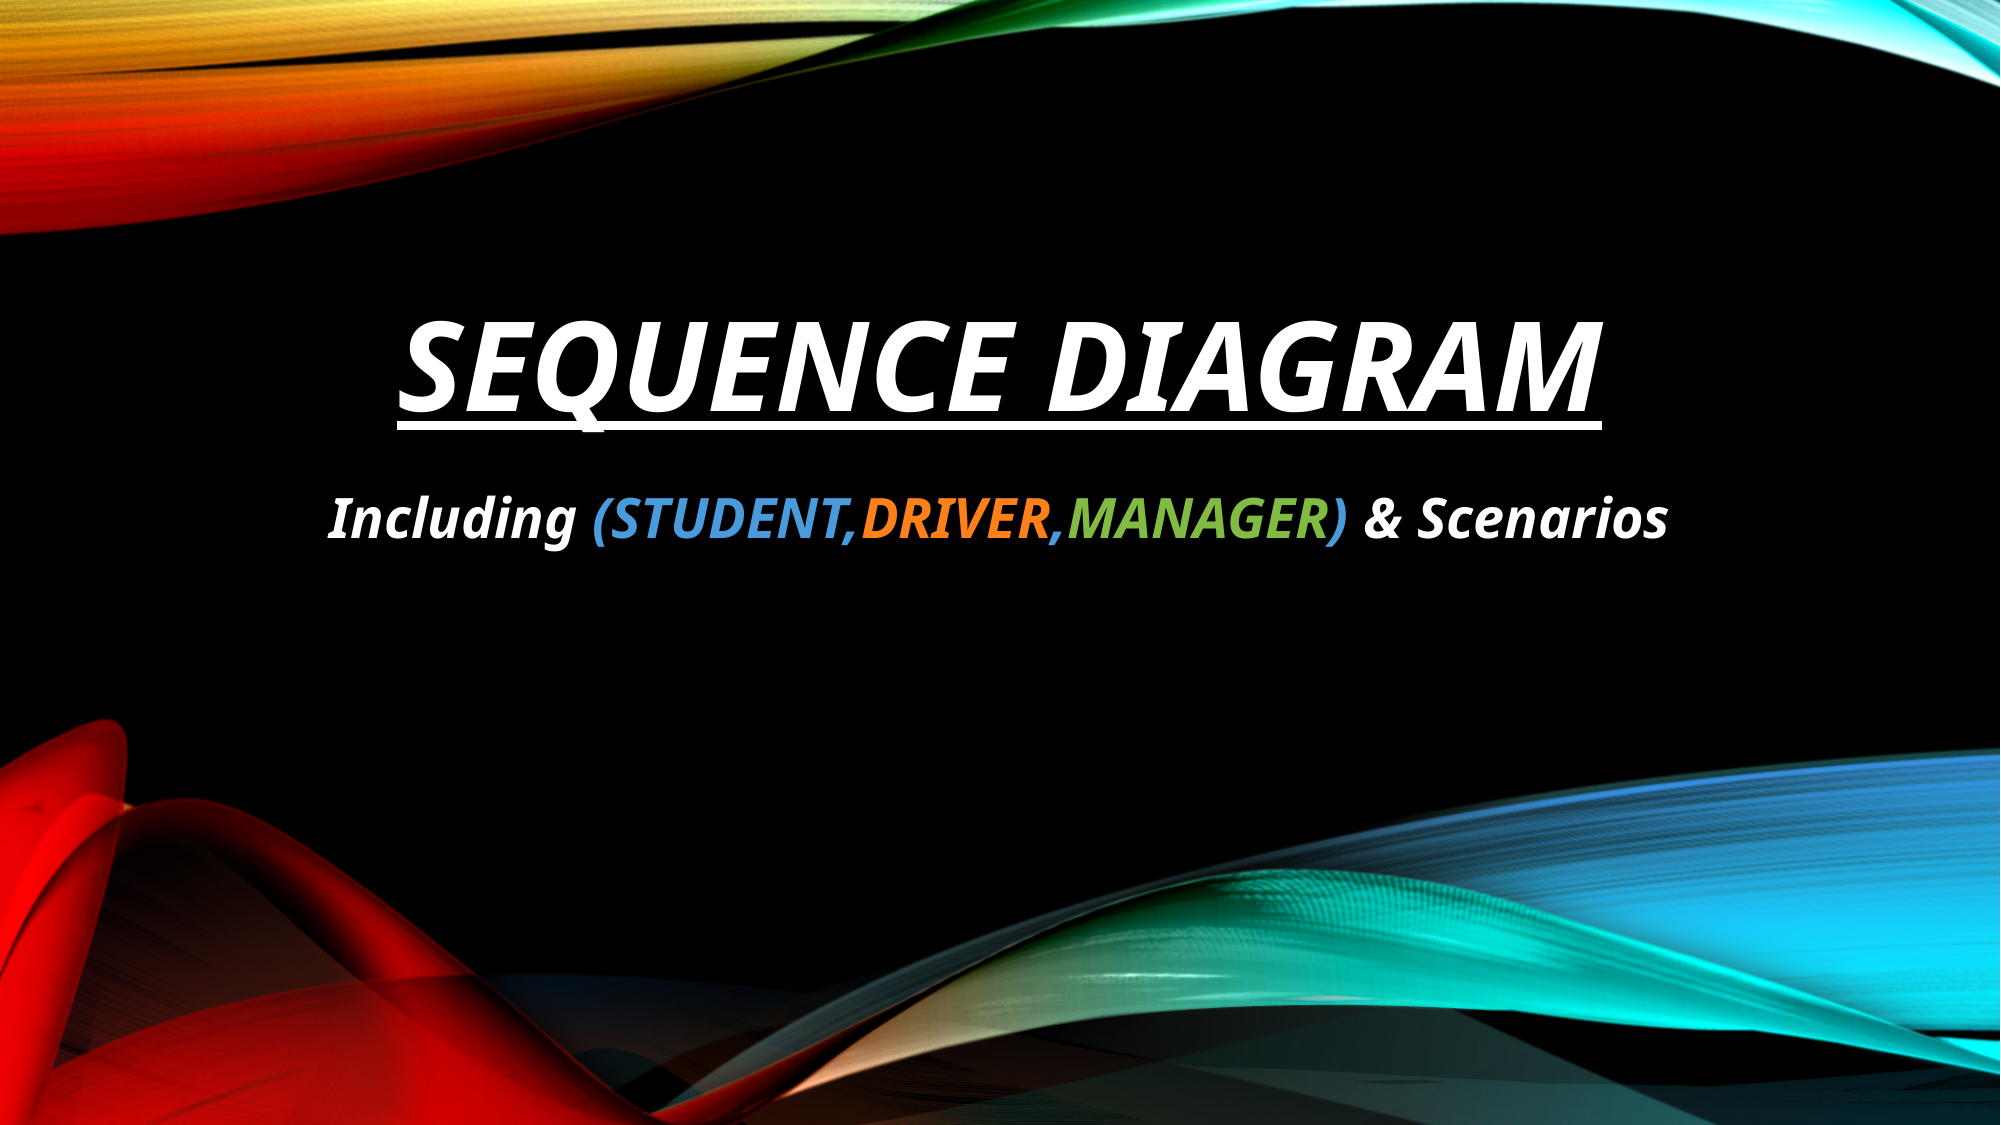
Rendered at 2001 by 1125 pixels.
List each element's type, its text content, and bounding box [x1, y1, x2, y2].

title Sequence dIAGRAM [225, 295, 1775, 482]
picture [0, 717, 2000, 1125]
subtitle Including (STUDENT,DRIVER,MANAGER) & Scenarios [225, 482, 1775, 596]
picture [0, 0, 2000, 237]
